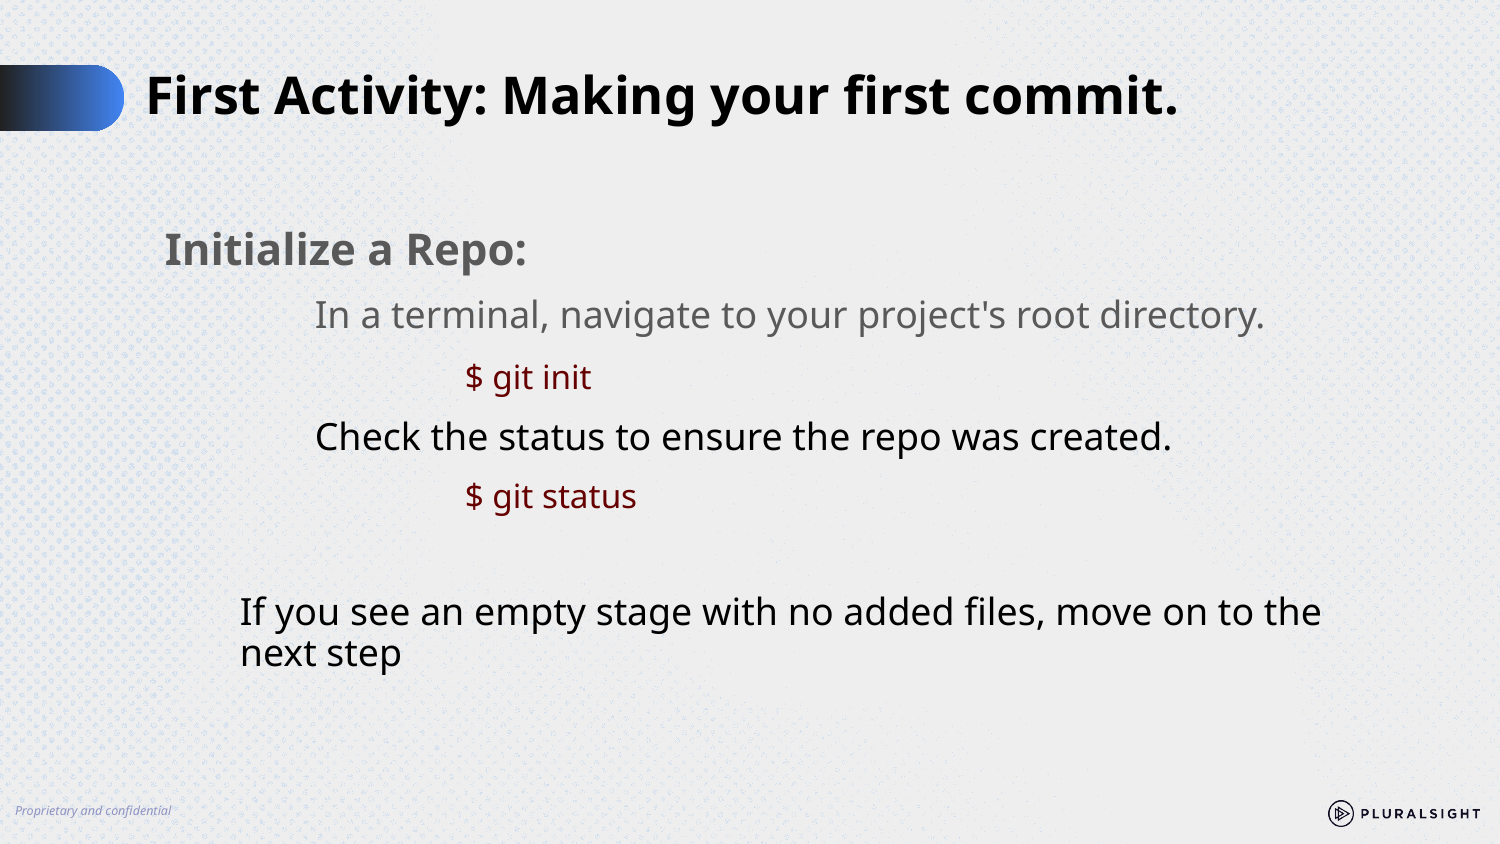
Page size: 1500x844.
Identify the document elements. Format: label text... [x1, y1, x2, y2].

list Initialize a Repo: In a terminal, navigate to your project's root directory. $ git init Check the status to ensure the repo was created. $ git status If you see an empty stage with no added files, move on to the next step [149, 220, 1346, 733]
picture [0, 0, 1500, 844]
title First Activity: Making your first commit. [130, 55, 1425, 141]
